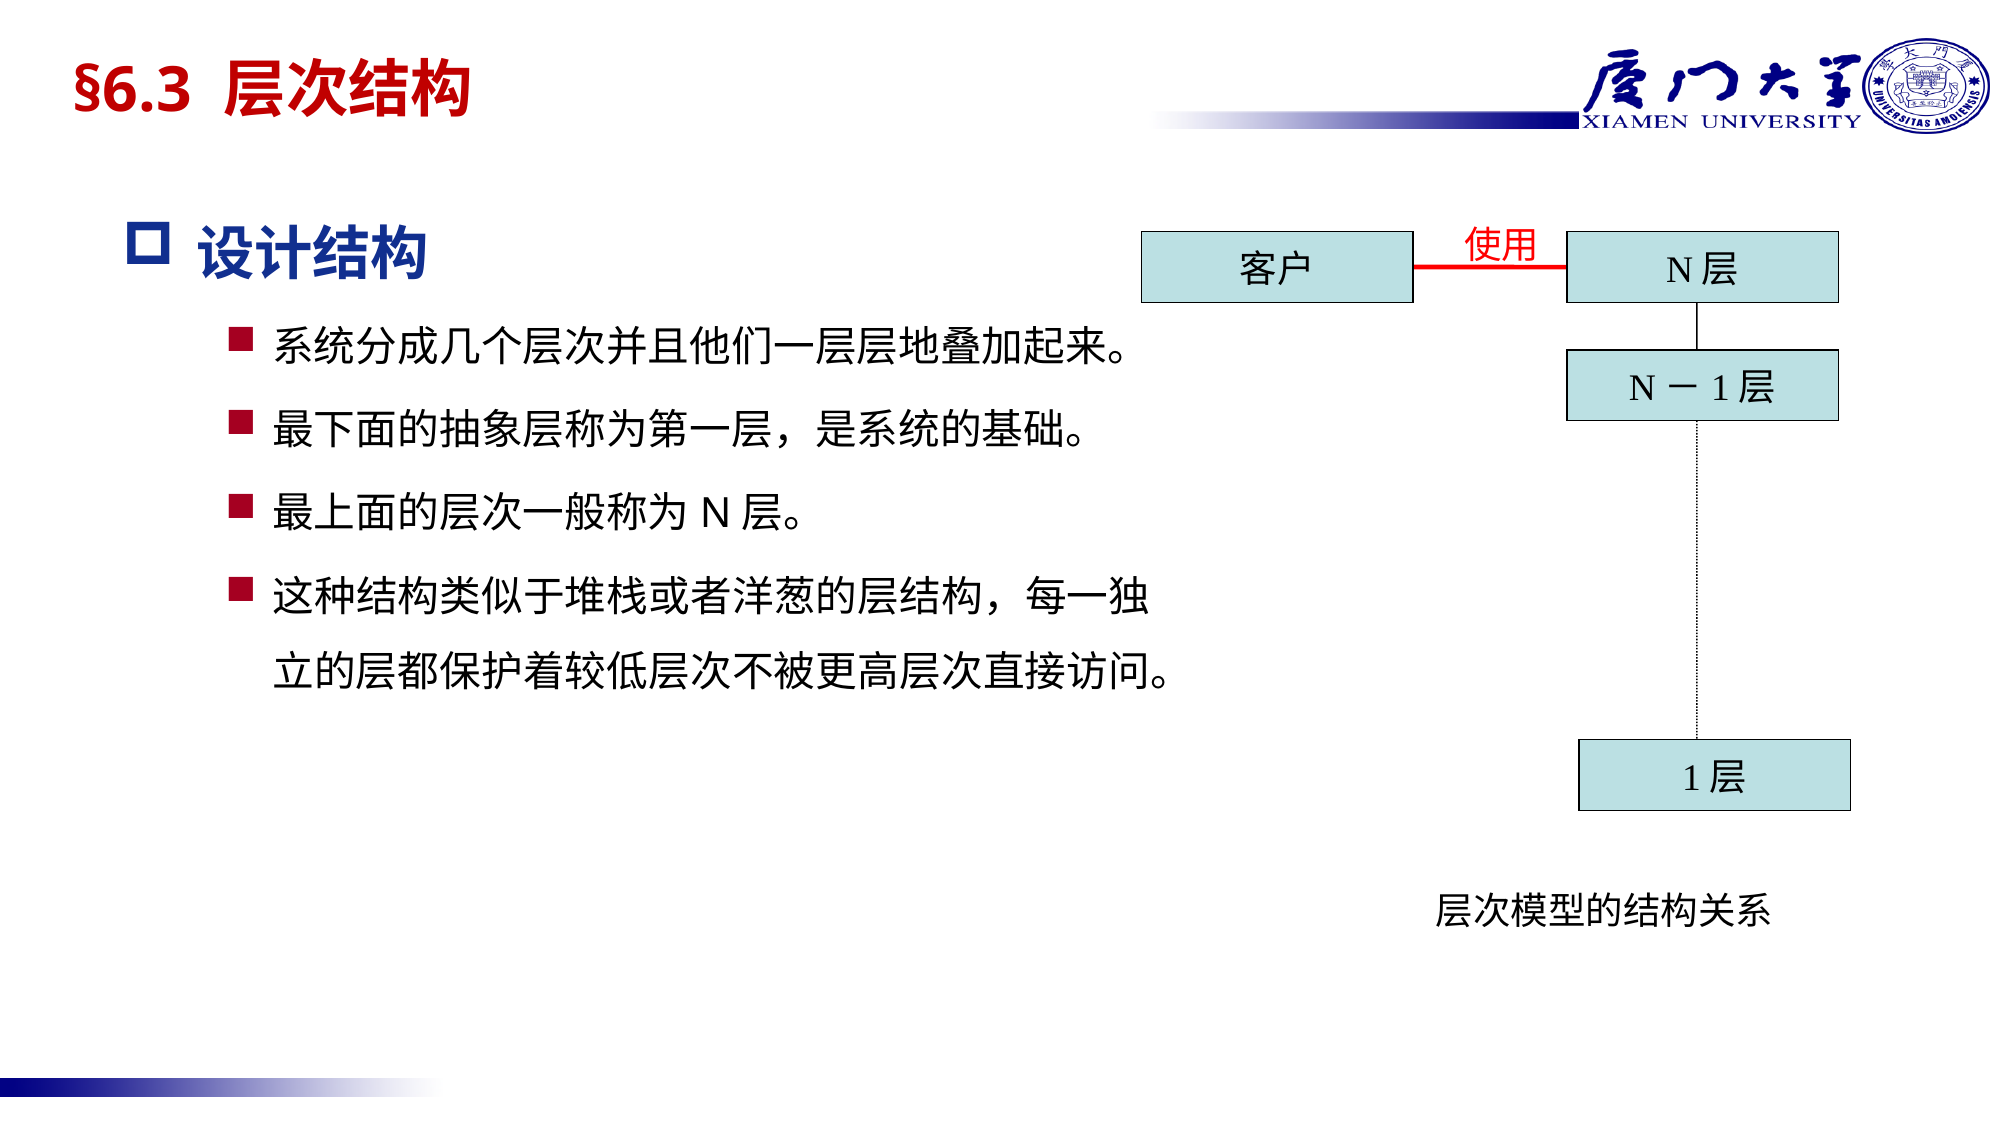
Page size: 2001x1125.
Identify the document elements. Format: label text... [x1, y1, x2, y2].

text_box 1层 [1578, 739, 1851, 811]
picture [1862, 38, 1990, 42]
picture [0, 1078, 676, 1097]
title §6.3 层次结构 [1, 42, 2000, 156]
list 设计结构 系统分成几个层次并且他们一层层地叠加起来。 最下面的抽象层称为第一层，是系统的基础。 最上面的层次一般称为N层。 这种结构类似于堆栈或者洋葱的层结构，每一独立的层都保护着较低层次不被更高层次直接访问。 [107, 173, 1166, 1025]
text_box 层次模型的结构关系 [1277, 886, 1880, 934]
text_box 使用 [1200, 219, 1804, 267]
text_box N层 [1566, 231, 1839, 303]
text_box 客户 [1141, 231, 1414, 303]
text_box N－1层 [1566, 349, 1839, 421]
